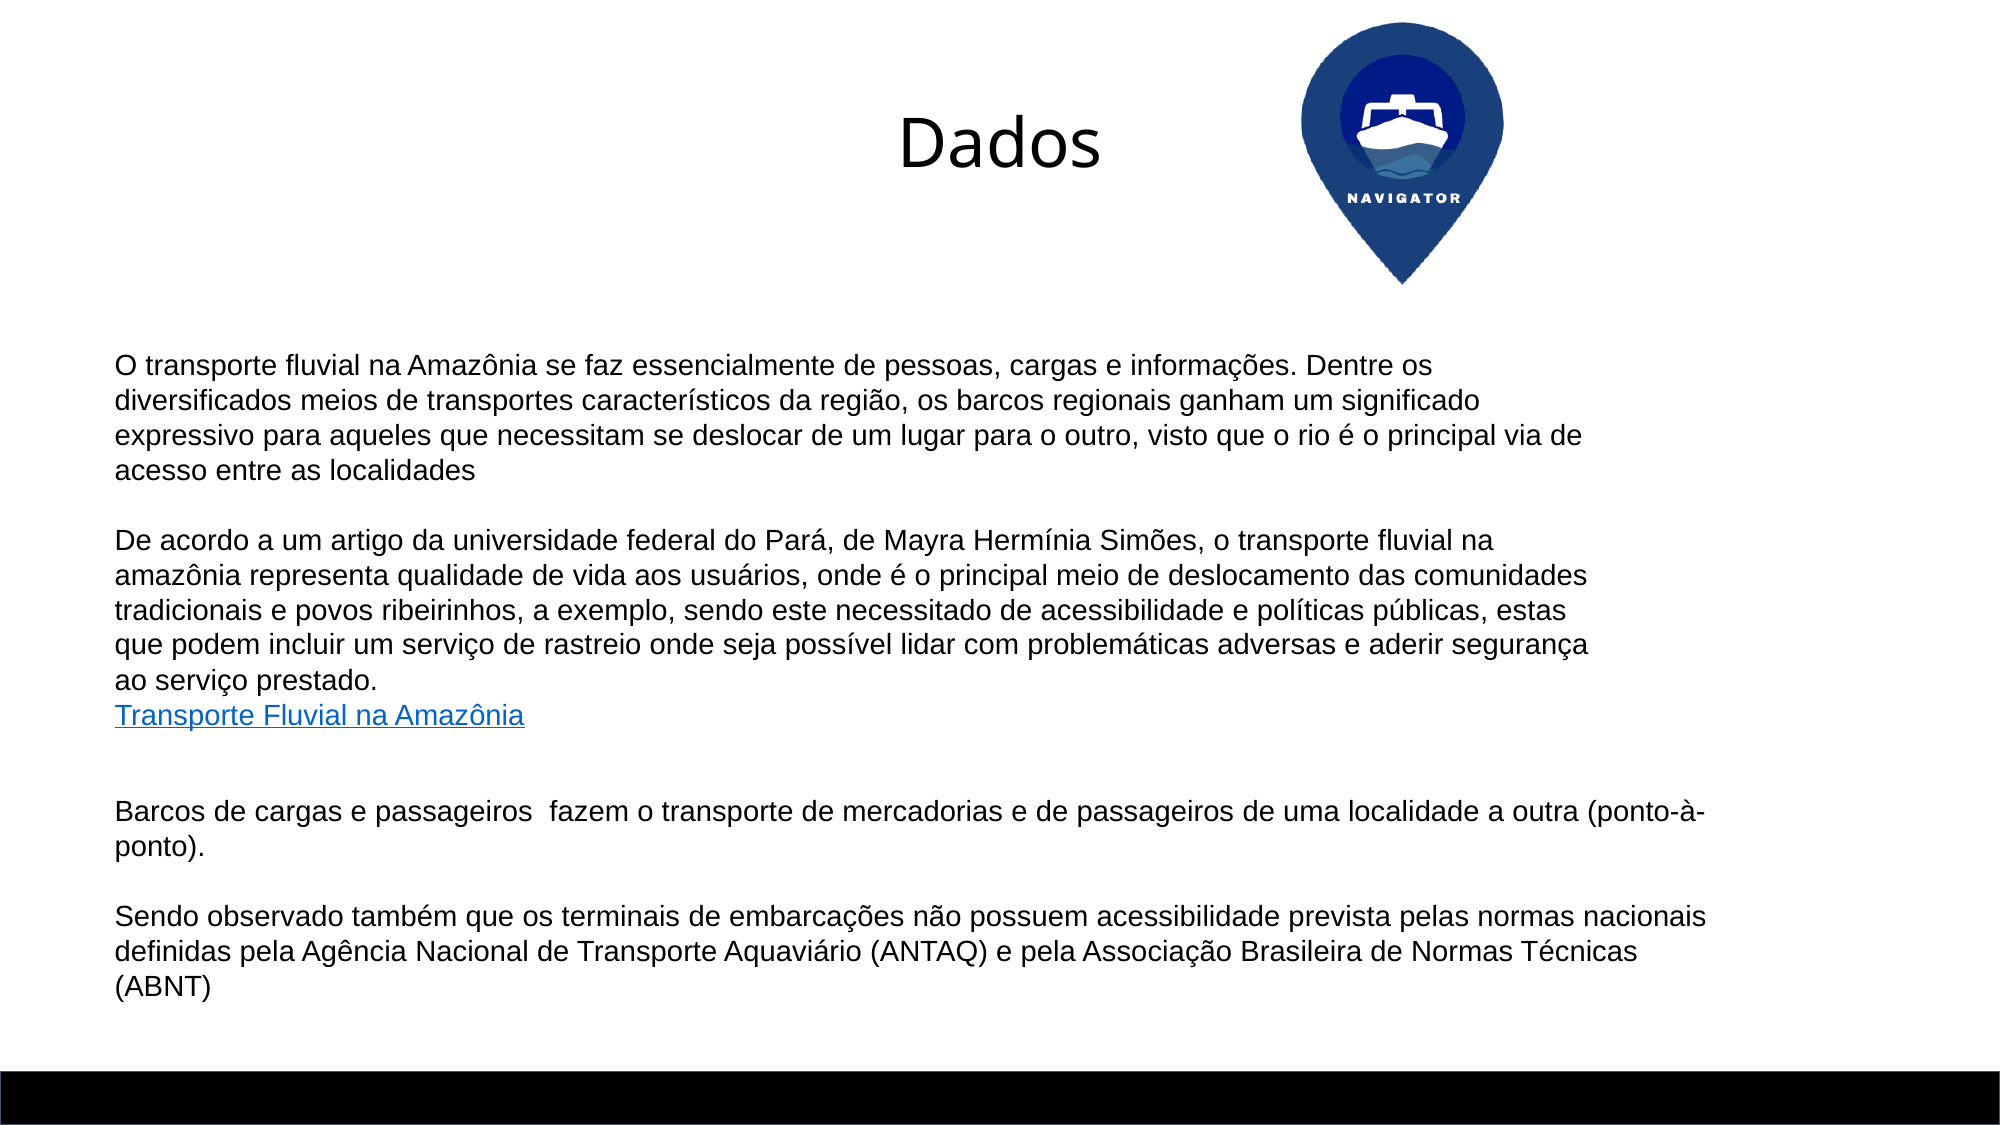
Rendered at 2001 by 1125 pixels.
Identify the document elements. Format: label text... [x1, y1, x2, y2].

text_box O transporte fluvial na Amazônia se faz essencialmente de pessoas, cargas e informações. Dentre os diversificados meios de transportes característicos da região, os barcos regionais ganham um significado expressivo para aqueles que necessitam se deslocar de um lugar para o outro, visto que o rio é o principal via de acesso entre as localidades De acordo a um artigo da universidade federal do Pará, de Mayra Hermínia Simões, o transporte fluvial na amazônia representa qualidade de vida aos usuários, onde é o principal meio de deslocamento das comunidades tradicionais e povos ribeirinhos, a exemplo, sendo este necessitado de acessibilidade e políticas públicas, estas que podem incluir um serviço de rastreio onde seja possível lidar com problemáticas adversas e aderir segurança ao serviço prestado. Transporte Fluvial na Amazônia [99, 331, 1621, 746]
picture [1196, 0, 1607, 345]
text_box Barcos de cargas e passageiros fazem o transporte de mercadorias e de passageiros de uma localidade a outra (ponto-à-ponto). Sendo observado também que os terminais de embarcações não possuem acessibilidade prevista pelas normas nacionais definidas pela Agência Nacional de Transporte Aquaviário (ANTAQ) e pela Associação Brasileira de Normas Técnicas (ABNT) [99, 777, 1734, 1017]
text_box [0, 1071, 2000, 1125]
text_box Dados [518, 83, 1191, 279]
